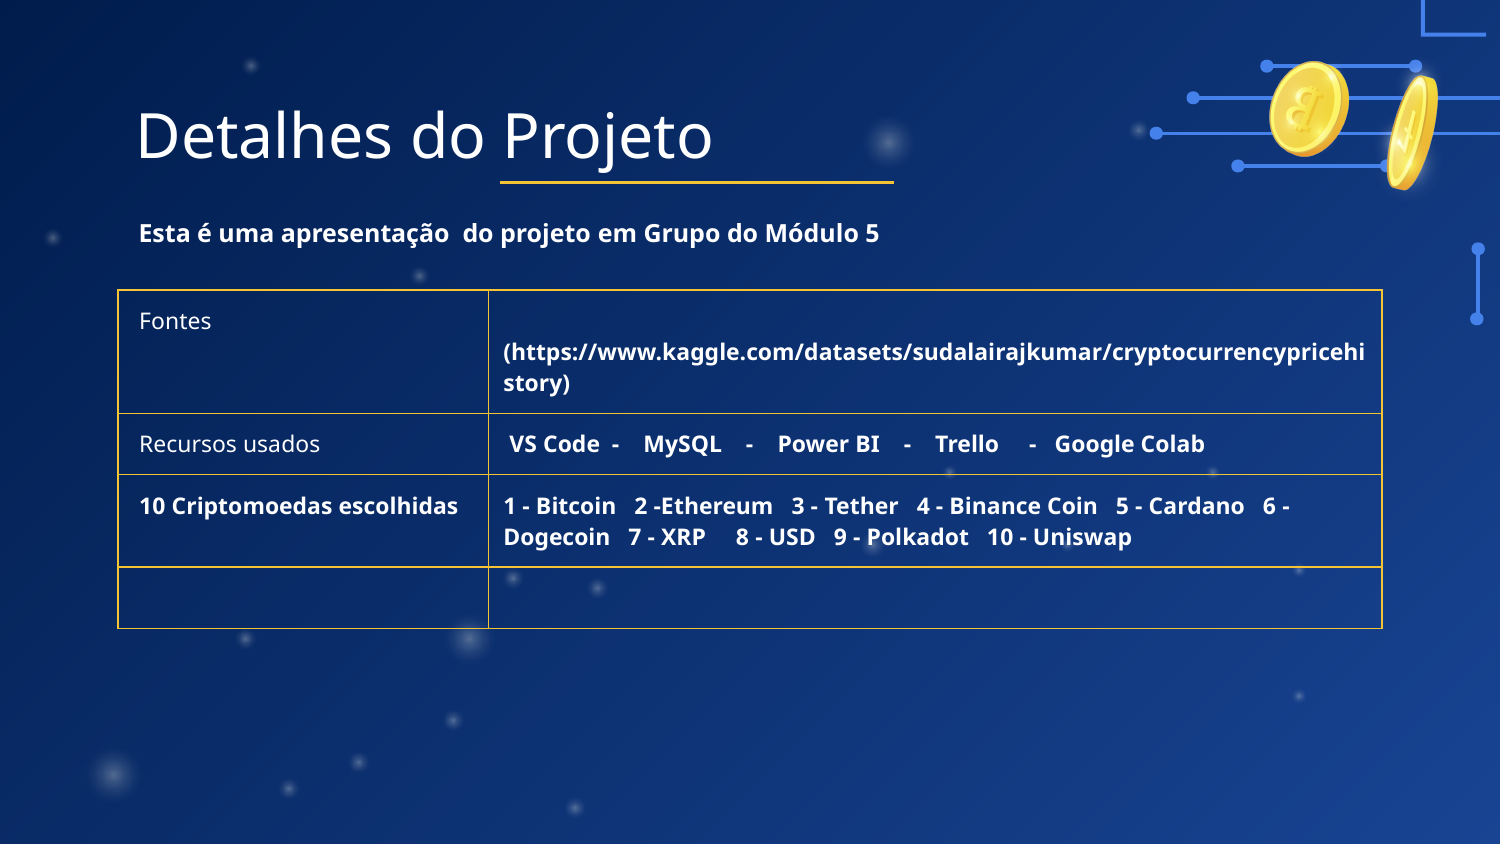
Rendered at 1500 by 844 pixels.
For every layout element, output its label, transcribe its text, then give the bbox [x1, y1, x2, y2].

table_cell Recursos usados [119, 414, 488, 474]
table_header (https://www.kaggle.com/datasets/sudalairajkumar/cryptocurrencypricehistory) [489, 291, 1381, 413]
table_header Fontes [119, 291, 488, 413]
table_cell [489, 568, 1381, 628]
table_cell 1 - Bitcoin 2 -Ethereum 3 - Tether 4 - Binance Coin 5 - Cardano 6 - Dogecoin 7 - XRP 8 - USD 9 - Polkadot 10 - Uniswap [489, 475, 1381, 566]
list Esta é uma apresentação do projeto em Grupo do Módulo 5 [116, 204, 1383, 290]
table_cell 10 Criptomoedas escolhidas [119, 475, 488, 566]
table_cell [119, 568, 488, 628]
picture [1225, 17, 1486, 228]
title Detalhes do Projeto [120, 86, 1245, 181]
table_cell VS Code - MySQL - Power BI - Trello - Google Colab [489, 414, 1381, 474]
